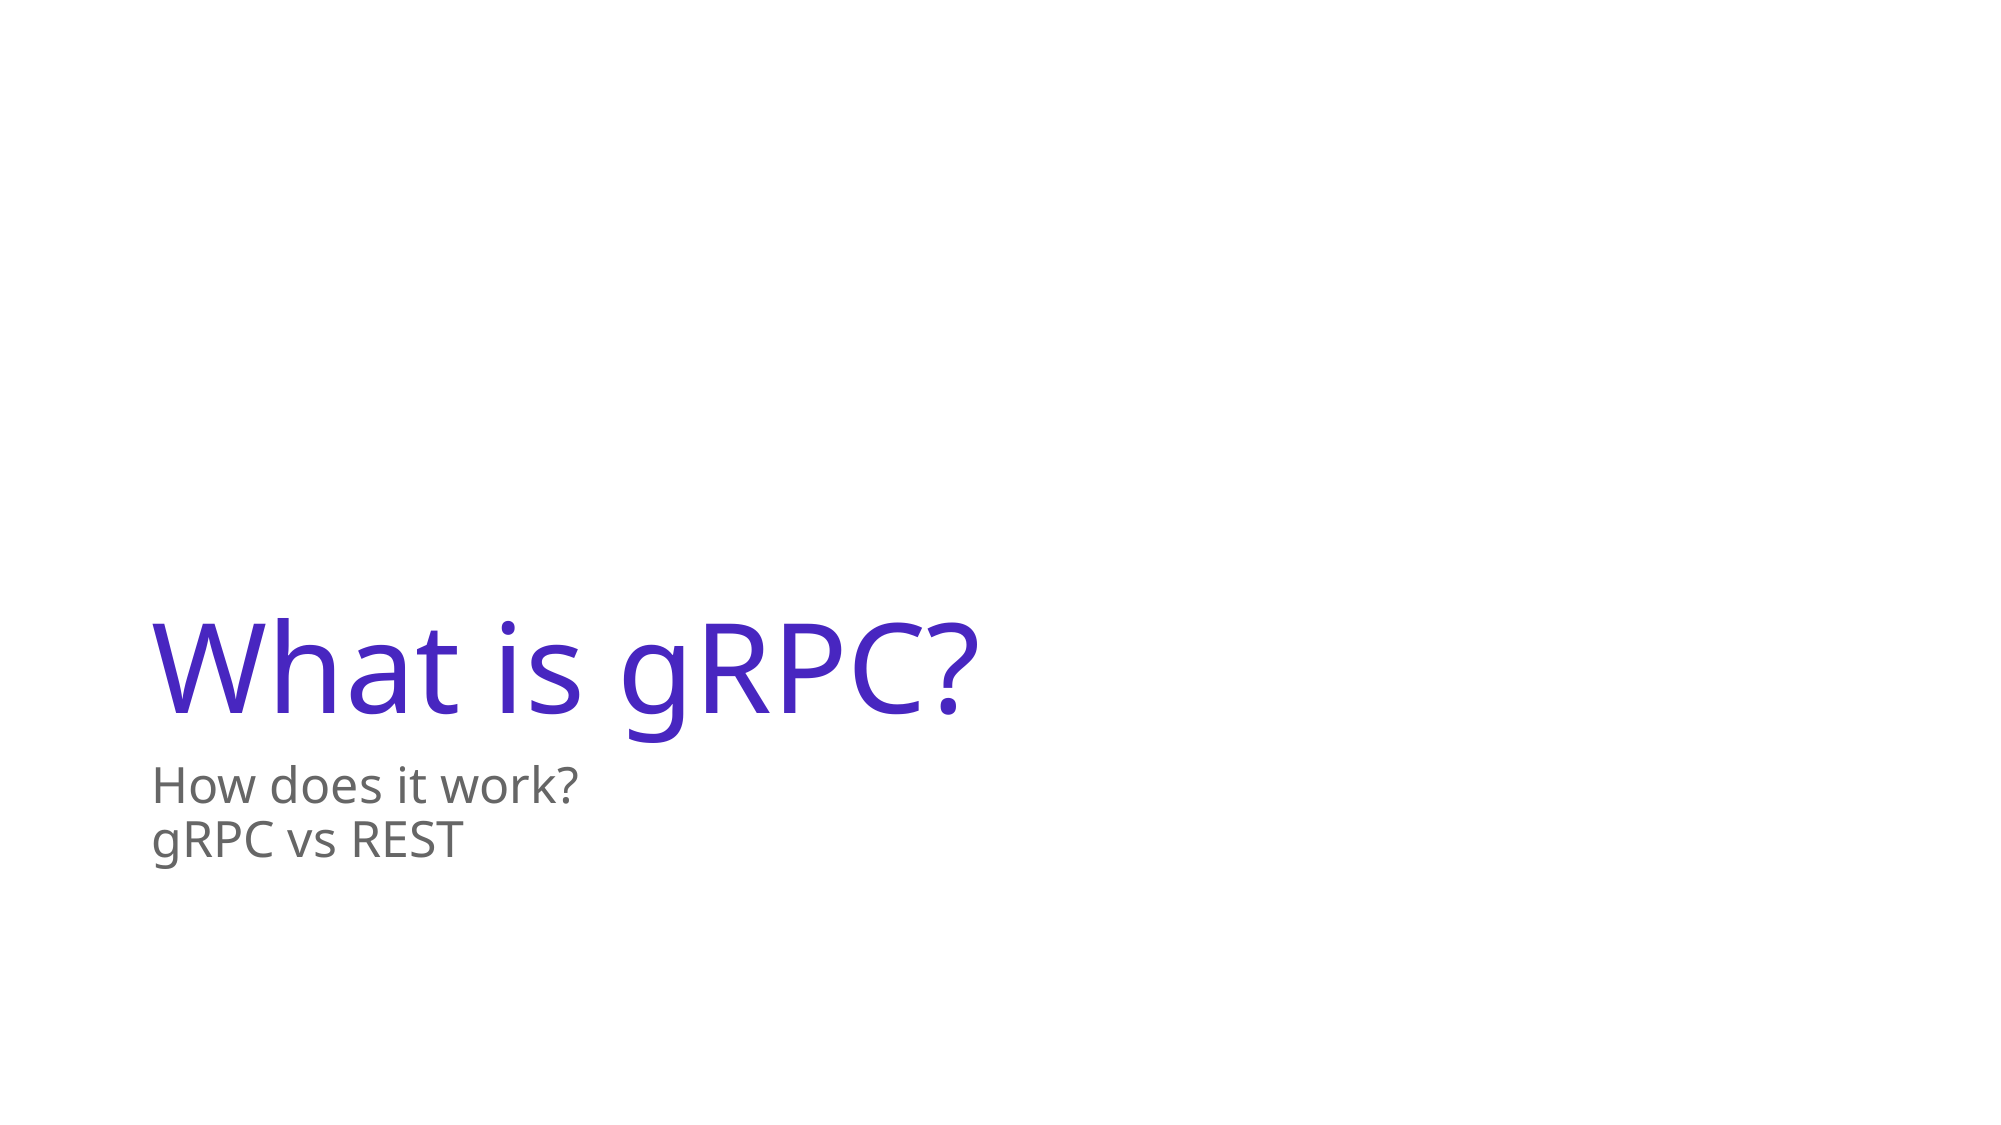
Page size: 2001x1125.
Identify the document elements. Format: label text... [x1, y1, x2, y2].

list How does it work? gRPC vs REST [136, 752, 1862, 999]
title What is gRPC? [136, 280, 1862, 749]
